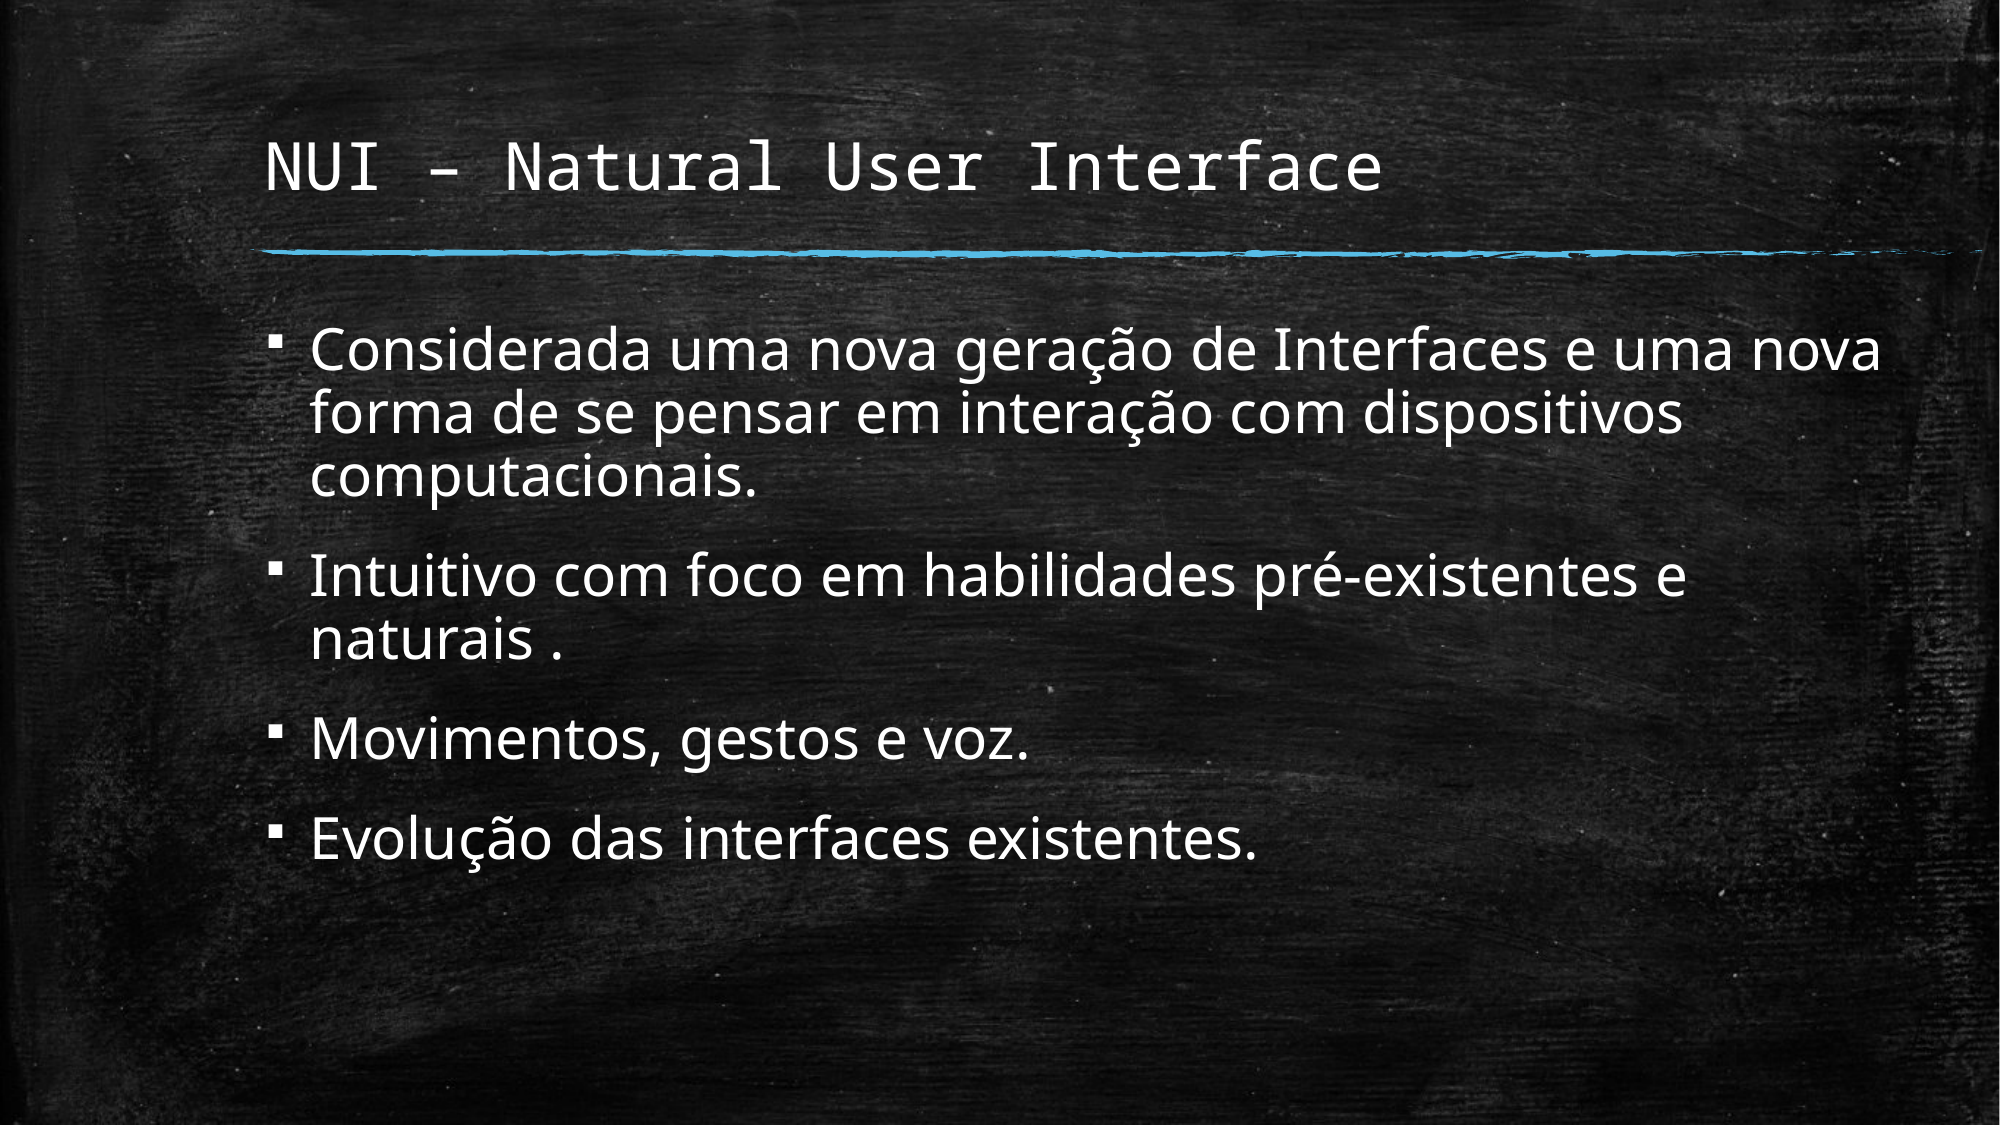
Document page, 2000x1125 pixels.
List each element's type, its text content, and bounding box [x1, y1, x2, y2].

title NUI – Natural User Interface [249, 45, 1750, 213]
list Considerada uma nova geração de Interfaces e uma nova forma de se pensar em interação com dispositivos computacionais. Intuitivo com foco em habilidades pré-existentes e naturais . Movimentos, gestos e voz. Evolução das interfaces existentes. [249, 312, 1910, 1013]
